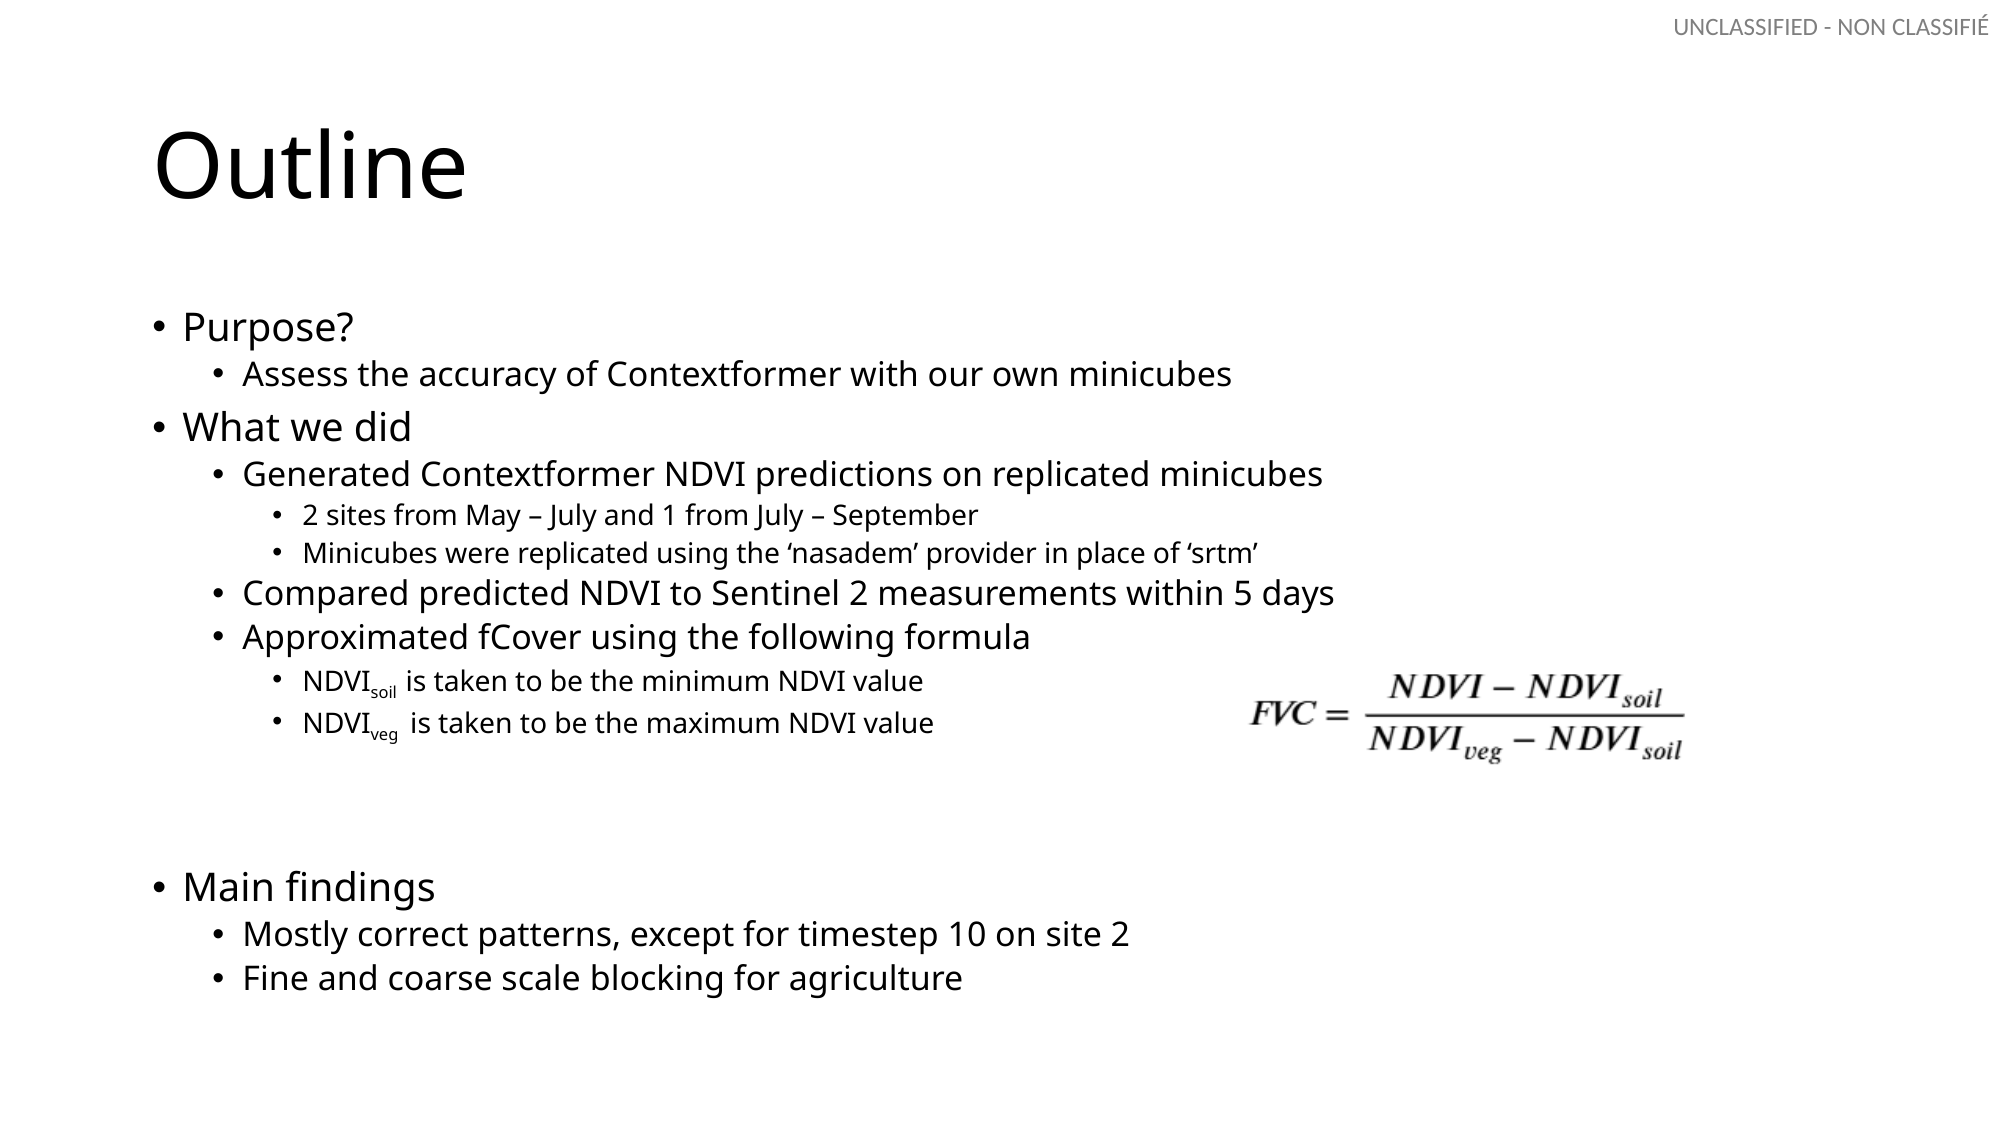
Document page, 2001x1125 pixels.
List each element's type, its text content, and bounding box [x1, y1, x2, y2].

list Purpose? Assess the accuracy of Contextformer with our own minicubes What we did Generated Contextformer NDVI predictions on replicated minicubes 2 sites from May – July and 1 from July – September Minicubes were replicated using the ‘nasadem’ provider in place of ‘srtm’ Compared predicted NDVI to Sentinel 2 measurements within 5 days Approximated fCover using the following formula NDVIsoil is taken to be the minimum NDVI value NDVIveg is taken to be the maximum NDVI value Main findings Mostly correct patterns, except for timestep 10 on site 2 Fine and coarse scale blocking for agriculture [137, 299, 1863, 1014]
picture [1242, 639, 1696, 769]
title Outline [137, 59, 1863, 278]
